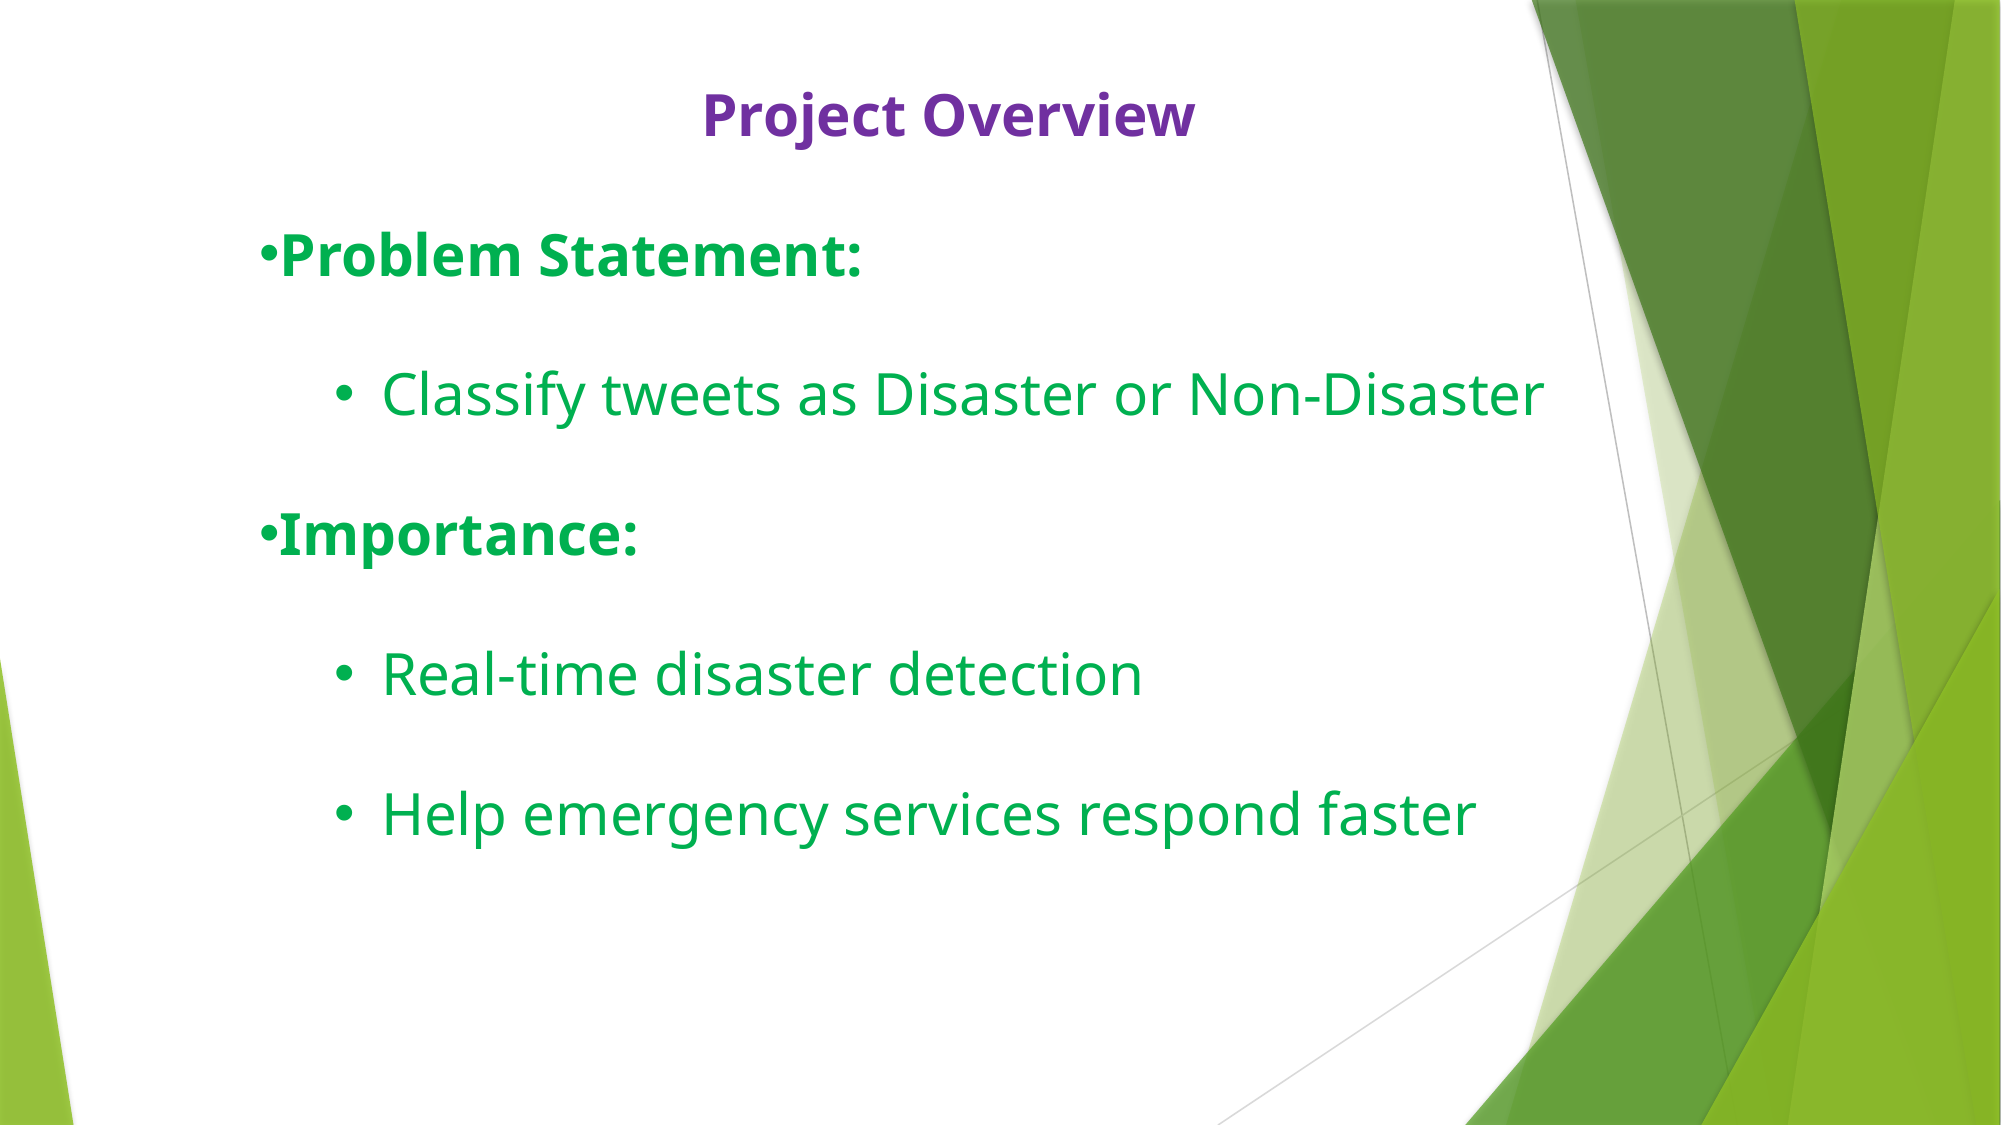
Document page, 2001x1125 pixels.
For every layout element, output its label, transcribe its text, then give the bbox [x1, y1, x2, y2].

text_box Project Overview Problem Statement: Classify tweets as Disaster or Non-Disaster Importance: Real-time disaster detection Help emergency services respond faster [244, 70, 1778, 925]
